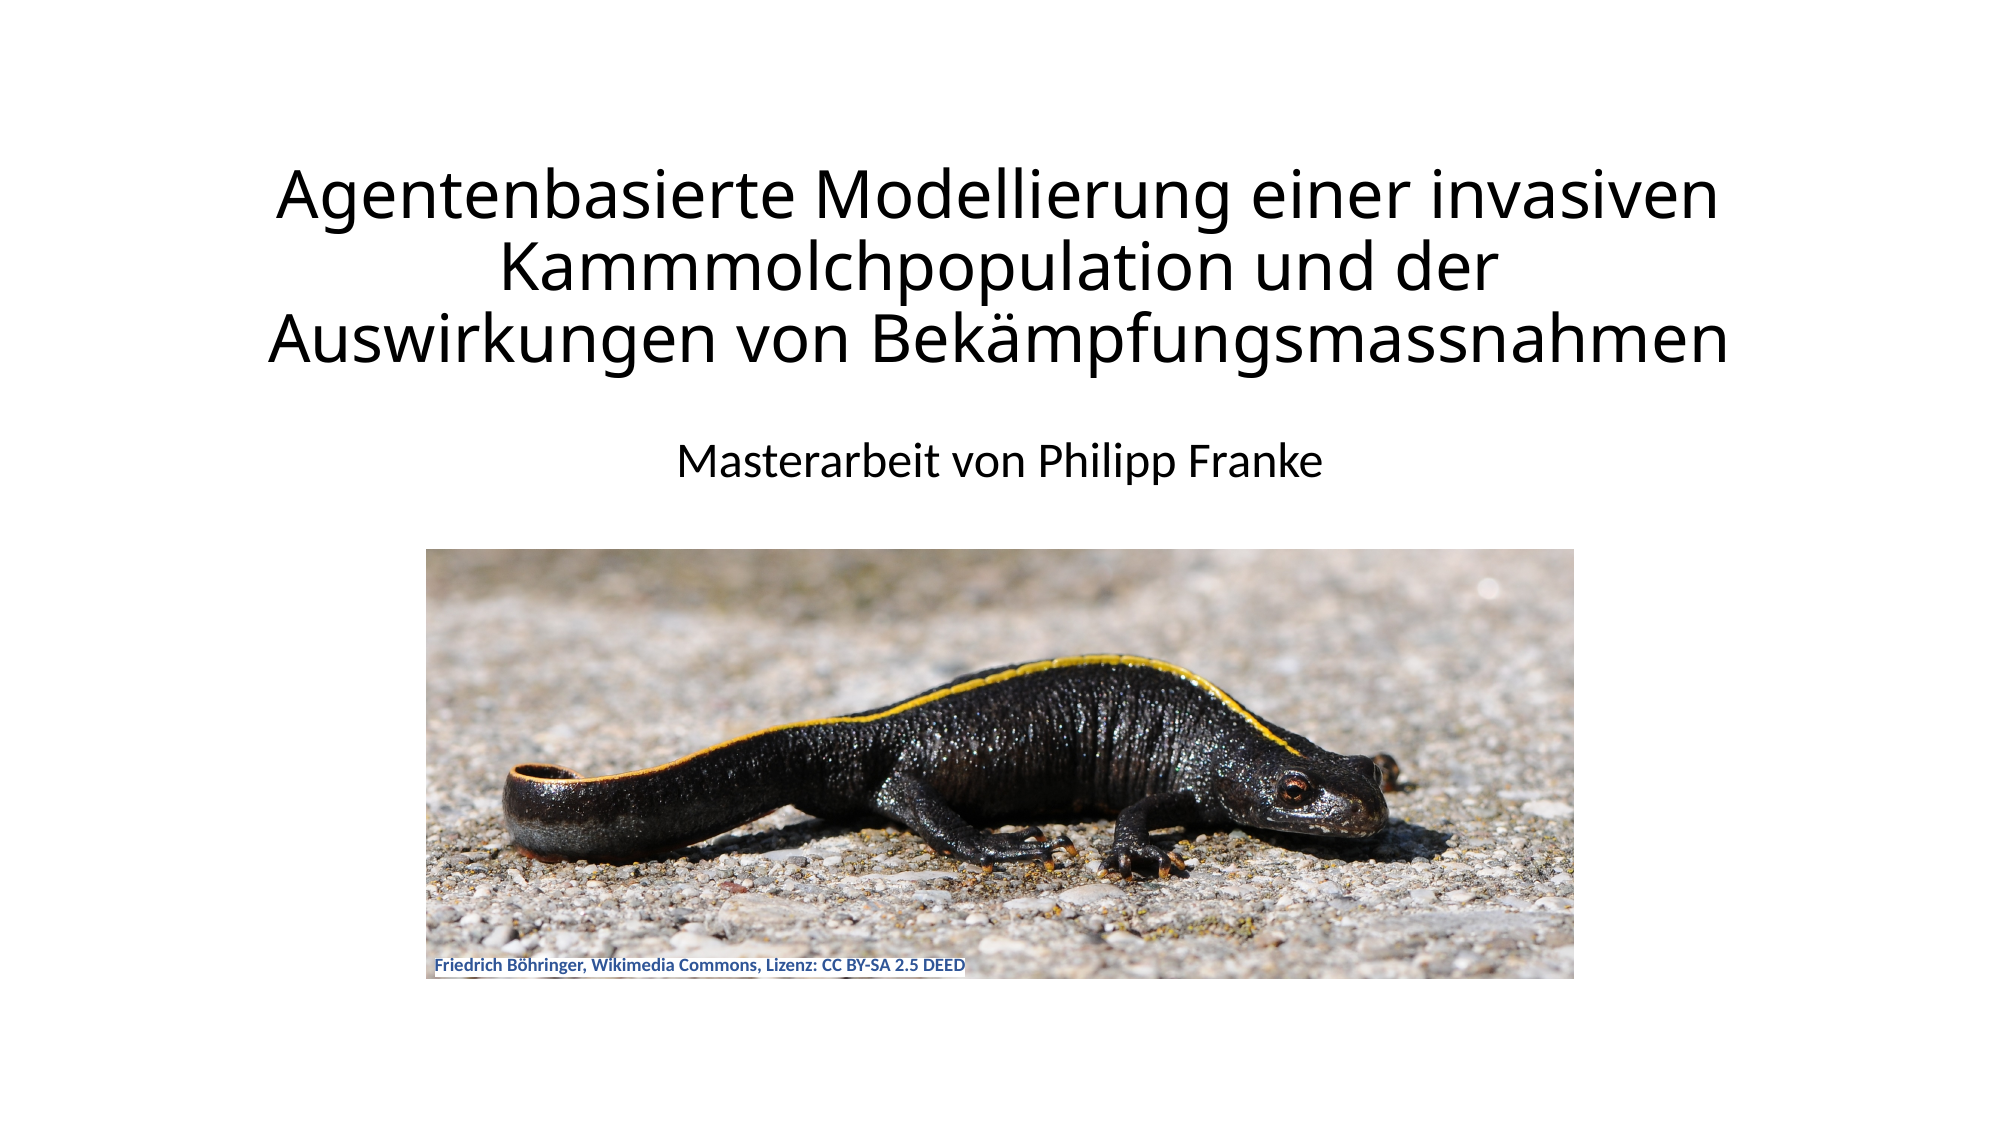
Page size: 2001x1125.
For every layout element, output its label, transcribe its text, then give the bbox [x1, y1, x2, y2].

subtitle Masterarbeit von Philipp Franke [249, 426, 1750, 699]
picture [425, 549, 1574, 979]
text_box Friedrich Böhringer, Wikimedia Commons, Lizenz: CC BY-SA 2.5 DEED [419, 945, 981, 983]
title Agentenbasierte Modellierung einer invasiven Kammmolchpopulation und der Auswirkungen von Bekämpfungsmassnahmen [249, 138, 1750, 385]
